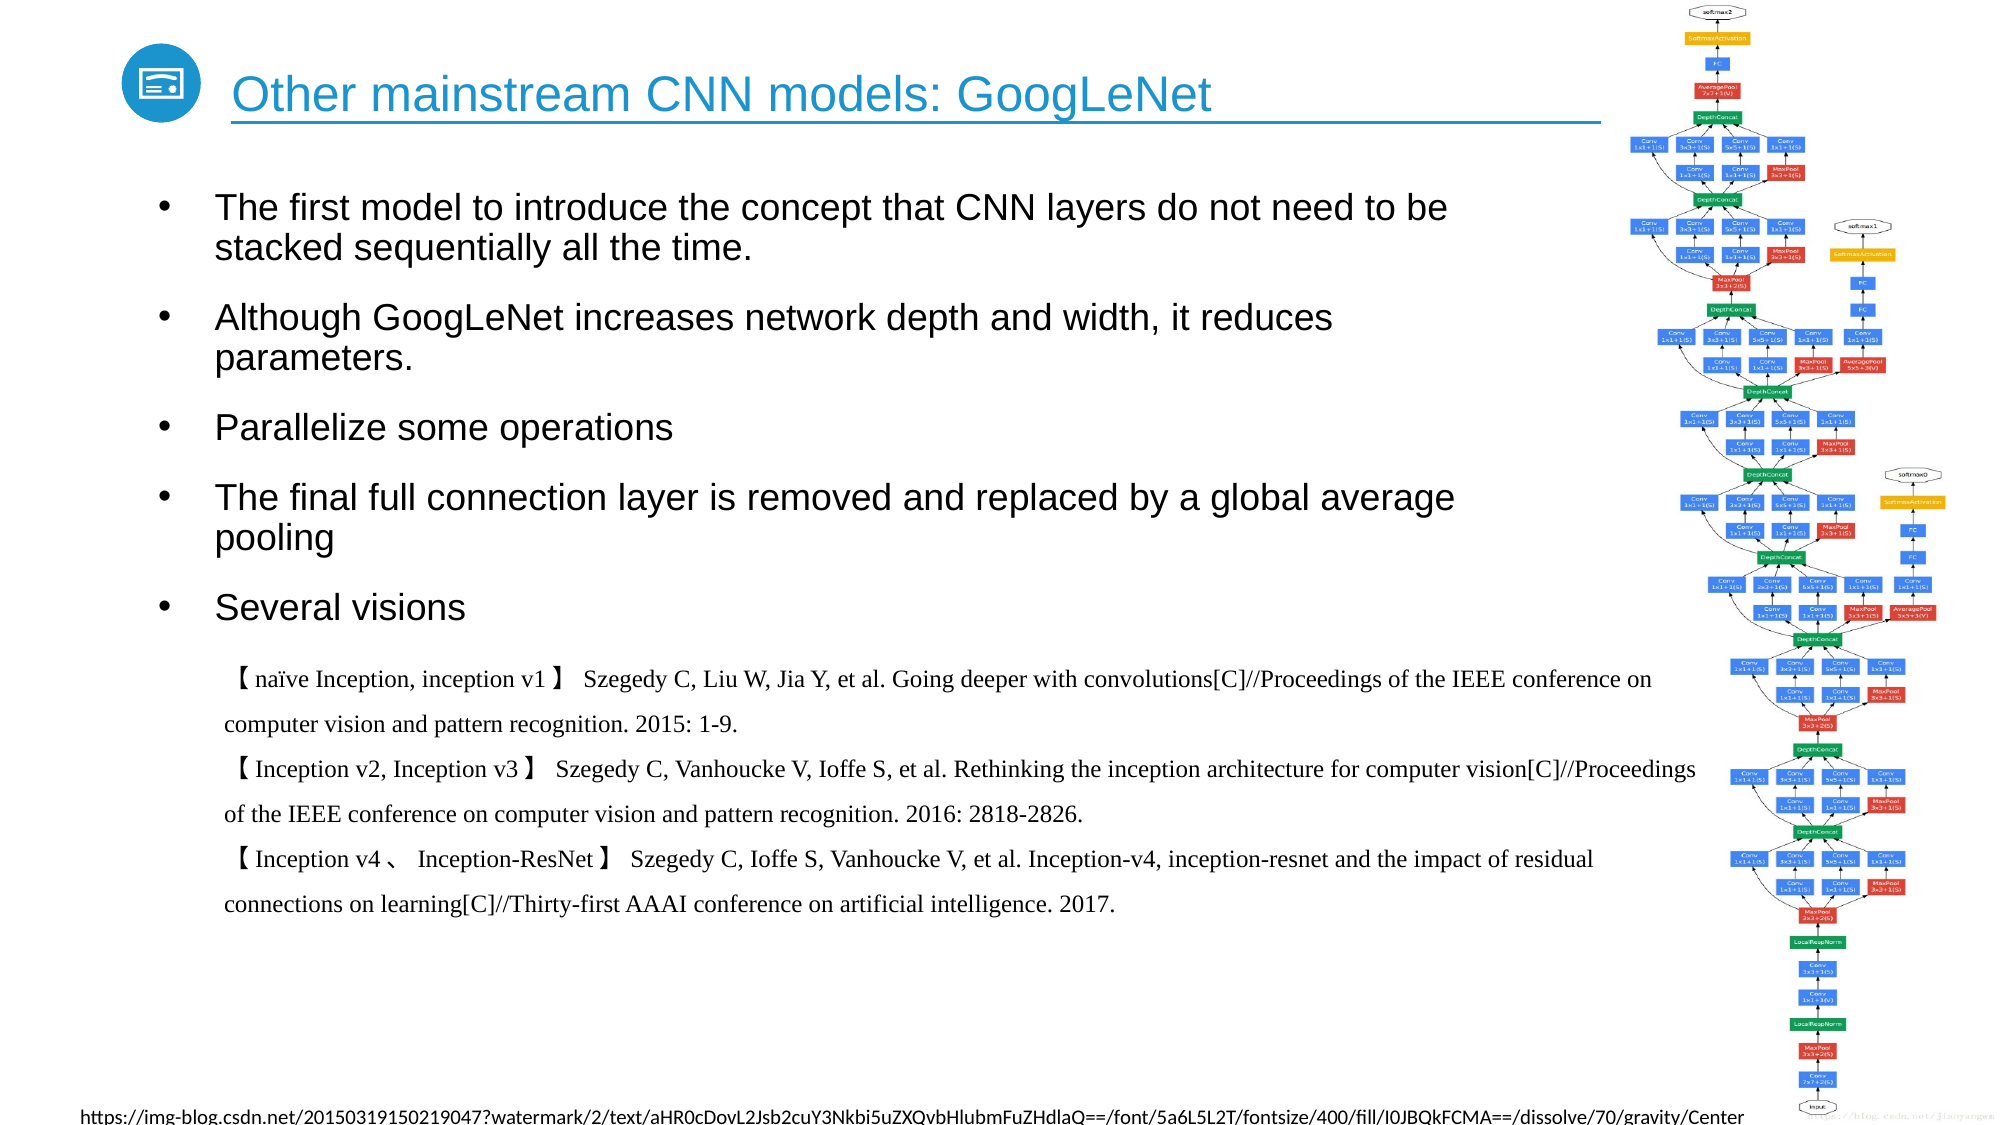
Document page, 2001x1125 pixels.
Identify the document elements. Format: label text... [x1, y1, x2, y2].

picture [134, 56, 188, 110]
title Other mainstream CNN models: GoogLeNet [231, 73, 1594, 122]
text_box The first model to introduce the concept that CNN layers do not need to be stacked sequentially all the time. Although GoogLeNet increases network depth and width, it reduces parameters. Parallelize some operations The final full connection layer is removed and replaced by a global average pooling Several visions [143, 180, 1536, 636]
picture [1600, 0, 2000, 1125]
text_box https://img-blog.csdn.net/20150319150219047?watermark/2/text/aHR0cDovL2Jsb2cuY3Nkbi5uZXQvbHlubmFuZHdlaQ==/font/5a6L5L2T/fontsize/400/fill/I0JBQkFCMA==/dissolve/70/gravity/Center [65, 1096, 1595, 1125]
text_box 【naïve Inception, inception v1】Szegedy C, Liu W, Jia Y, et al. Going deeper with convolutions[C]//Proceedings of the IEEE conference on computer vision and pattern recognition. 2015: 1-9. 【Inception v2, Inception v3】Szegedy C, Vanhoucke V, Ioffe S, et al. Rethinking the inception architecture for computer vision[C]//Proceedings of the IEEE conference on computer vision and pattern recognition. 2016: 2818-2826. 【Inception v4、Inception-ResNet】Szegedy C, Ioffe S, Vanhoucke V, et al. Inception-v4, inception-resnet and the impact of residual connections on learning[C]//Thirty-first AAAI conference on artificial intelligence. 2017. [209, 640, 1594, 925]
